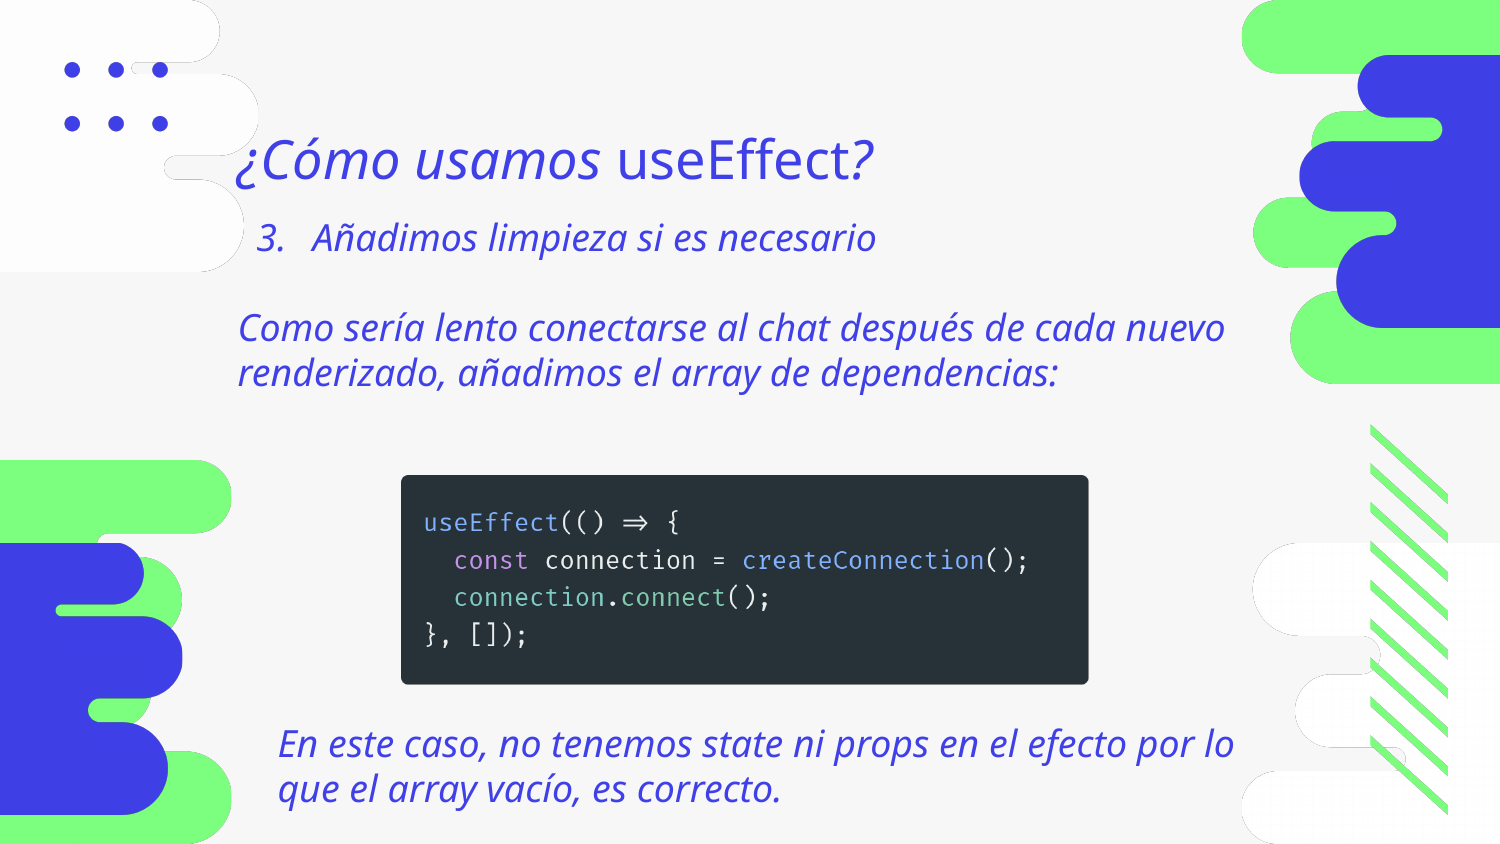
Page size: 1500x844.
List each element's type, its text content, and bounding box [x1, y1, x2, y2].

text_box ¿Cómo usamos useEffect? [226, 119, 1274, 196]
picture [0, 460, 232, 844]
picture [1241, 0, 1500, 384]
text_box Añadimos limpieza si es necesario Como sería lento conectarse al chat después de cada nuevo renderizado, añadimos el array de dependencias: [226, 208, 1306, 400]
picture [1241, 425, 1500, 844]
picture [324, 398, 1165, 762]
picture [0, 0, 259, 272]
text_box En este caso, no tenemos state ni props en el efecto por lo que el array vacío, es correcto. [262, 705, 1310, 828]
